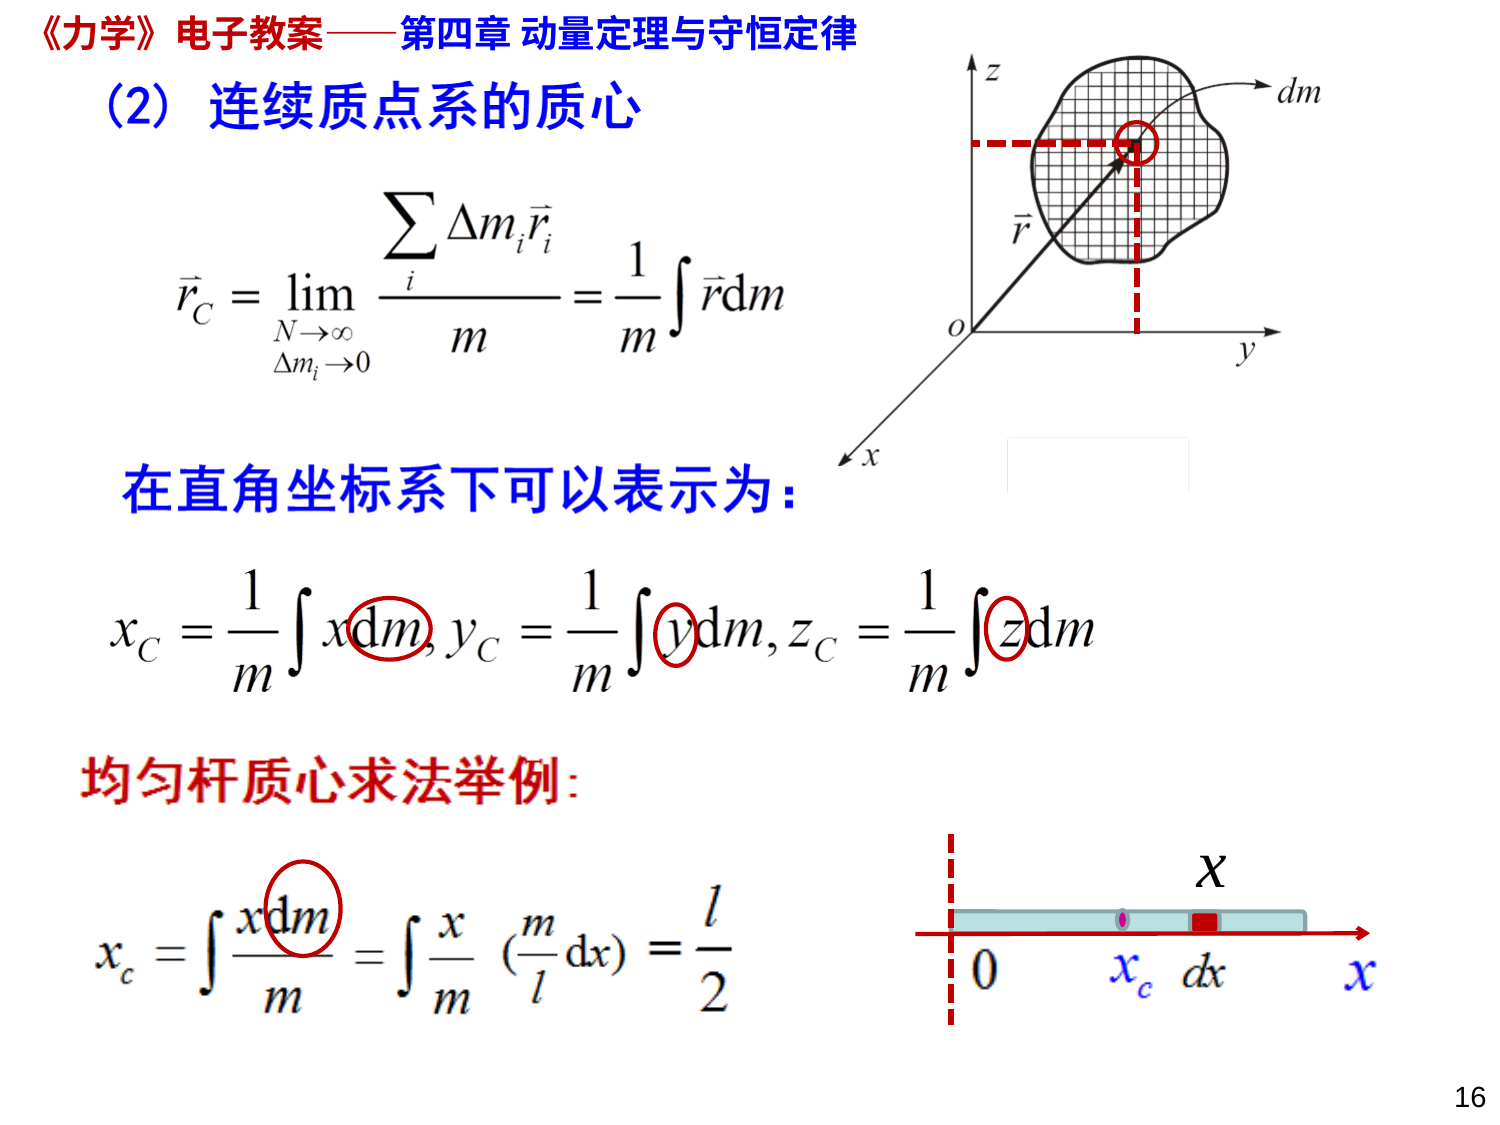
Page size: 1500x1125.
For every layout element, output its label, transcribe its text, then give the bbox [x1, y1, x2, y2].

text_box [1187, 913, 1222, 931]
picture [1087, 940, 1245, 1010]
picture [100, 552, 1105, 705]
text_box [1222, 909, 1308, 931]
picture [952, 935, 1018, 1011]
picture [62, 876, 493, 1024]
picture [497, 887, 638, 1030]
picture [1183, 841, 1240, 905]
text_box [956, 909, 1118, 931]
picture [1322, 946, 1402, 1014]
picture [40, 739, 609, 816]
text_box [274, 859, 332, 875]
text_box [1127, 909, 1188, 931]
text_box [1114, 908, 1131, 931]
slide_number 16 [1151, 1070, 1500, 1114]
picture [946, 935, 950, 1011]
picture [64, 22, 1329, 551]
picture [640, 876, 753, 1024]
